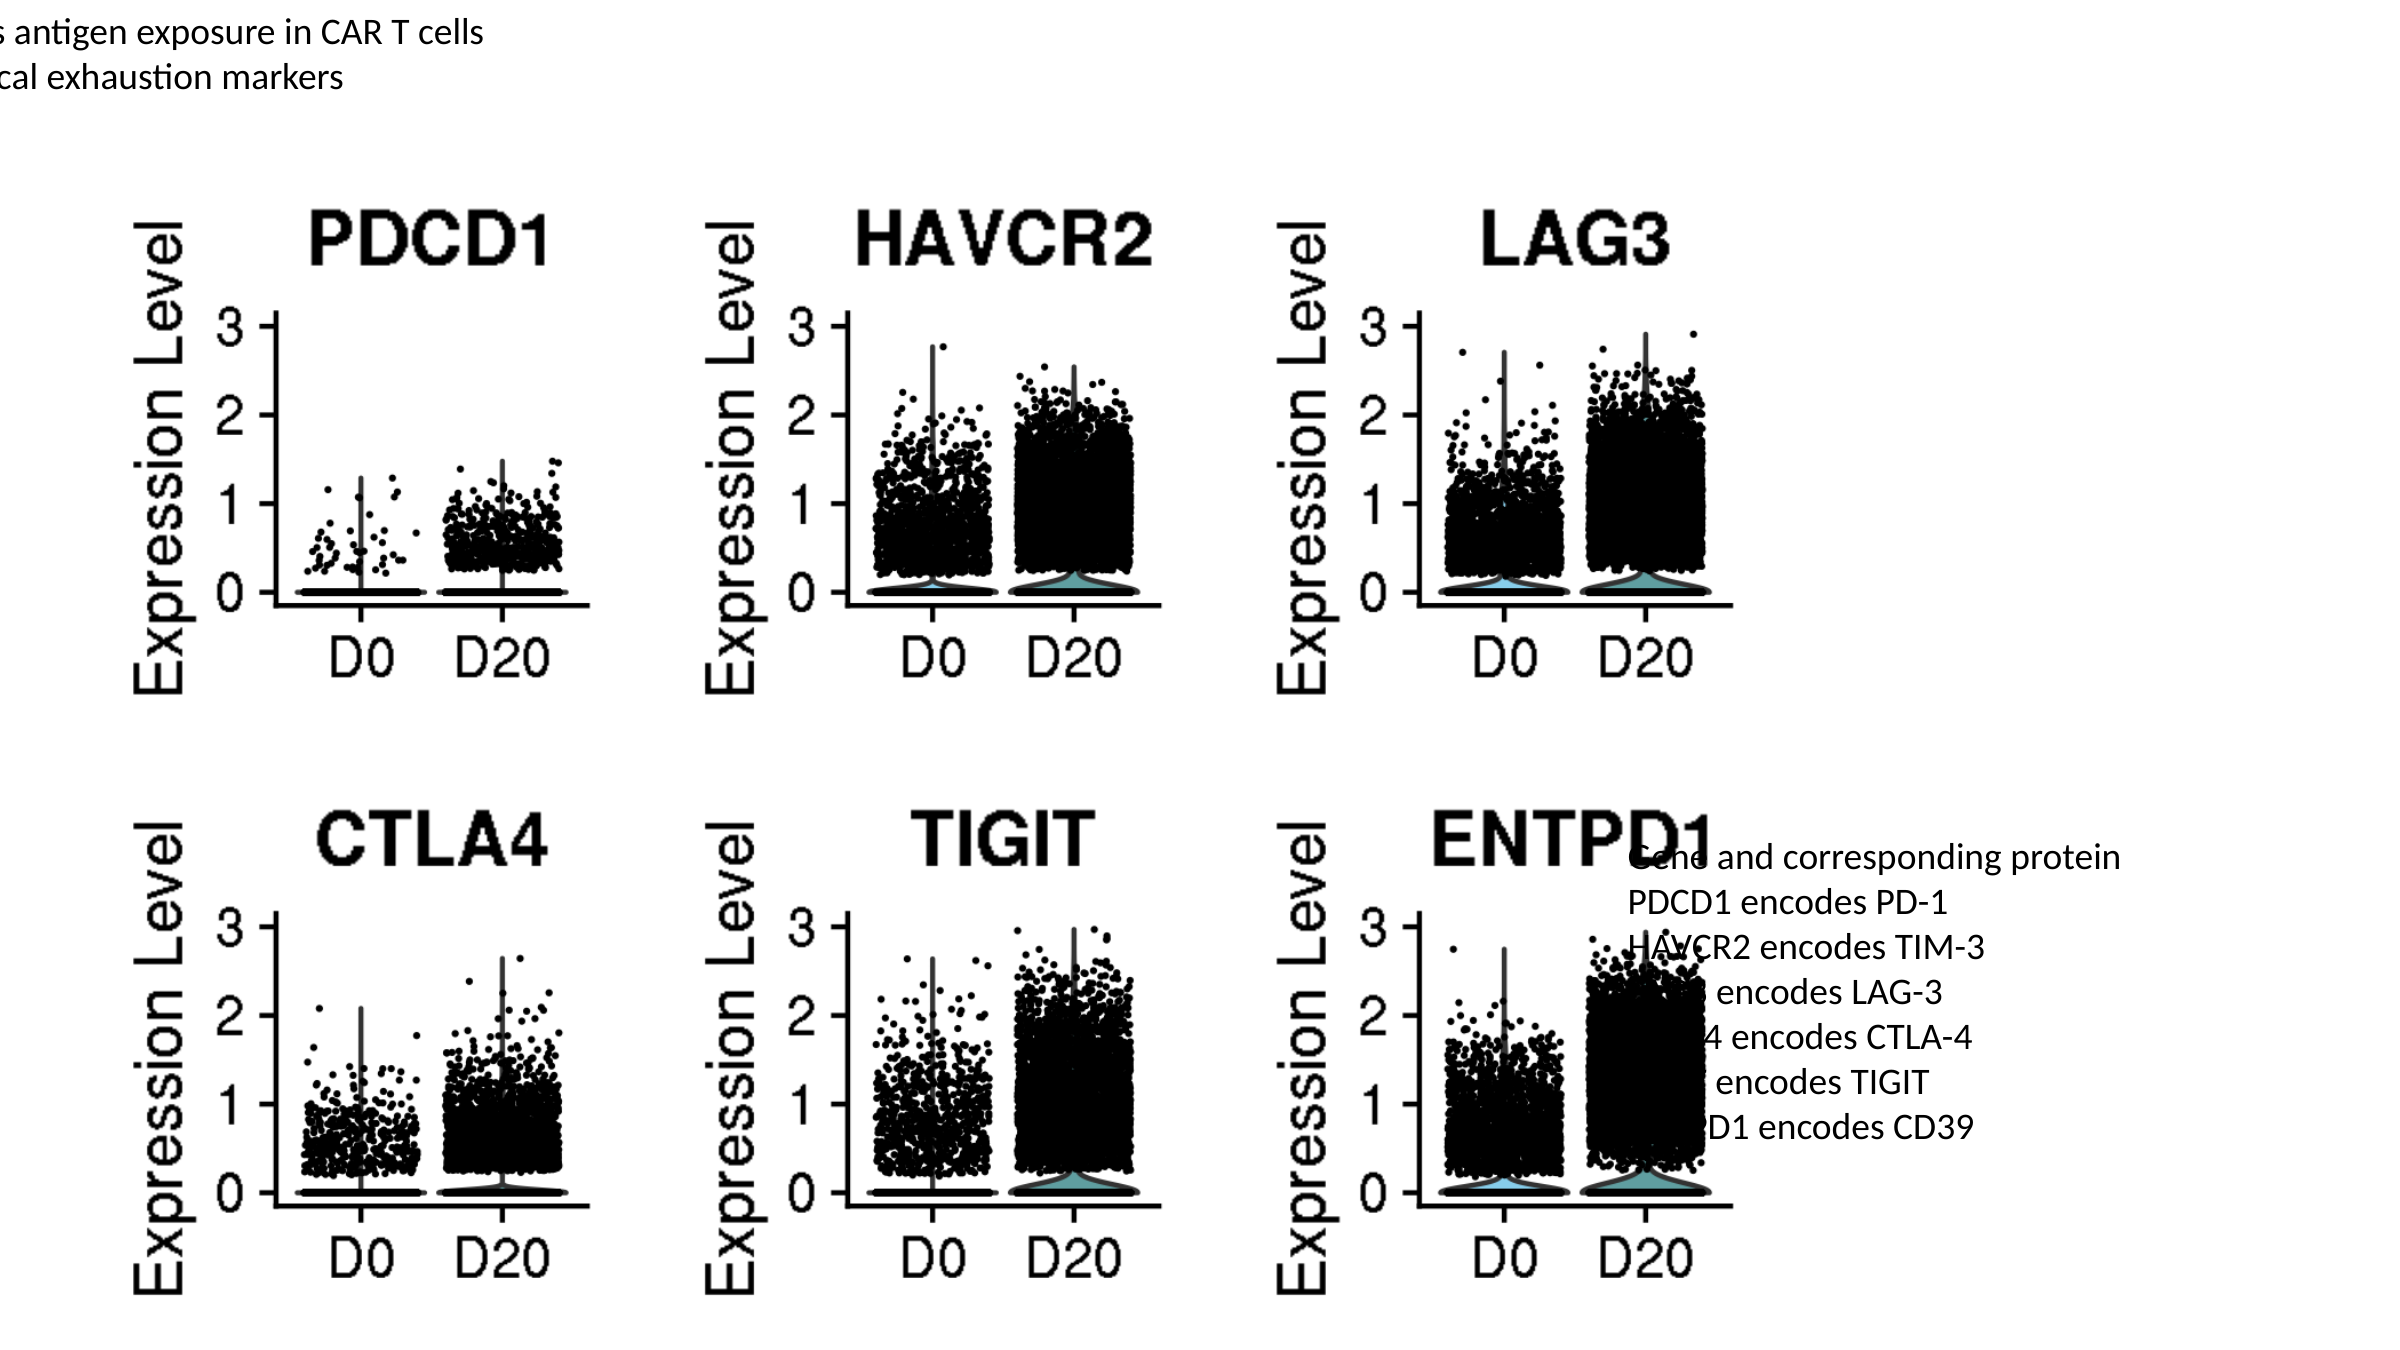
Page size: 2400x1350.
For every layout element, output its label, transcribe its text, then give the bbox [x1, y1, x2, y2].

text_box GSE160160: continous antigen exposure in CAR T cells Violin plots for canonical exhaustion markers [0, 0, 500, 105]
picture [74, 149, 1790, 1350]
text_box Gene and corresponding protein PDCD1 encodes PD-1 HAVCR2 encodes TIM-3 LAG3 encodes LAG-3 CTLA4 encodes CTLA-4 TIGIT encodes TIGIT ENTPD1 encodes CD39 [1793, 824, 2137, 1155]
